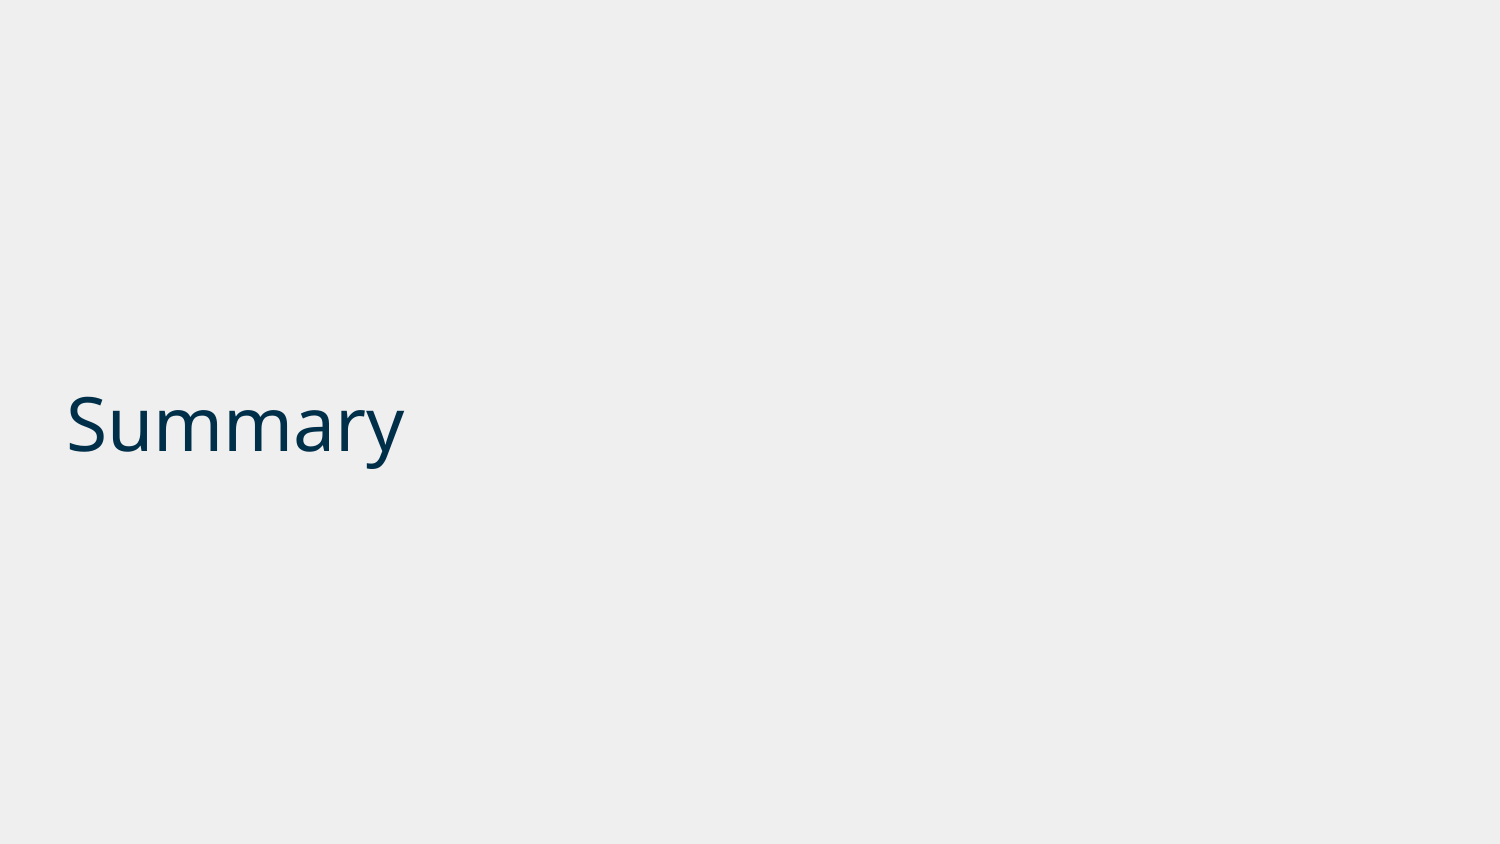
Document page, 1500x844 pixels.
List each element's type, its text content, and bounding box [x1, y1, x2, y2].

title Summary [51, 130, 1076, 713]
